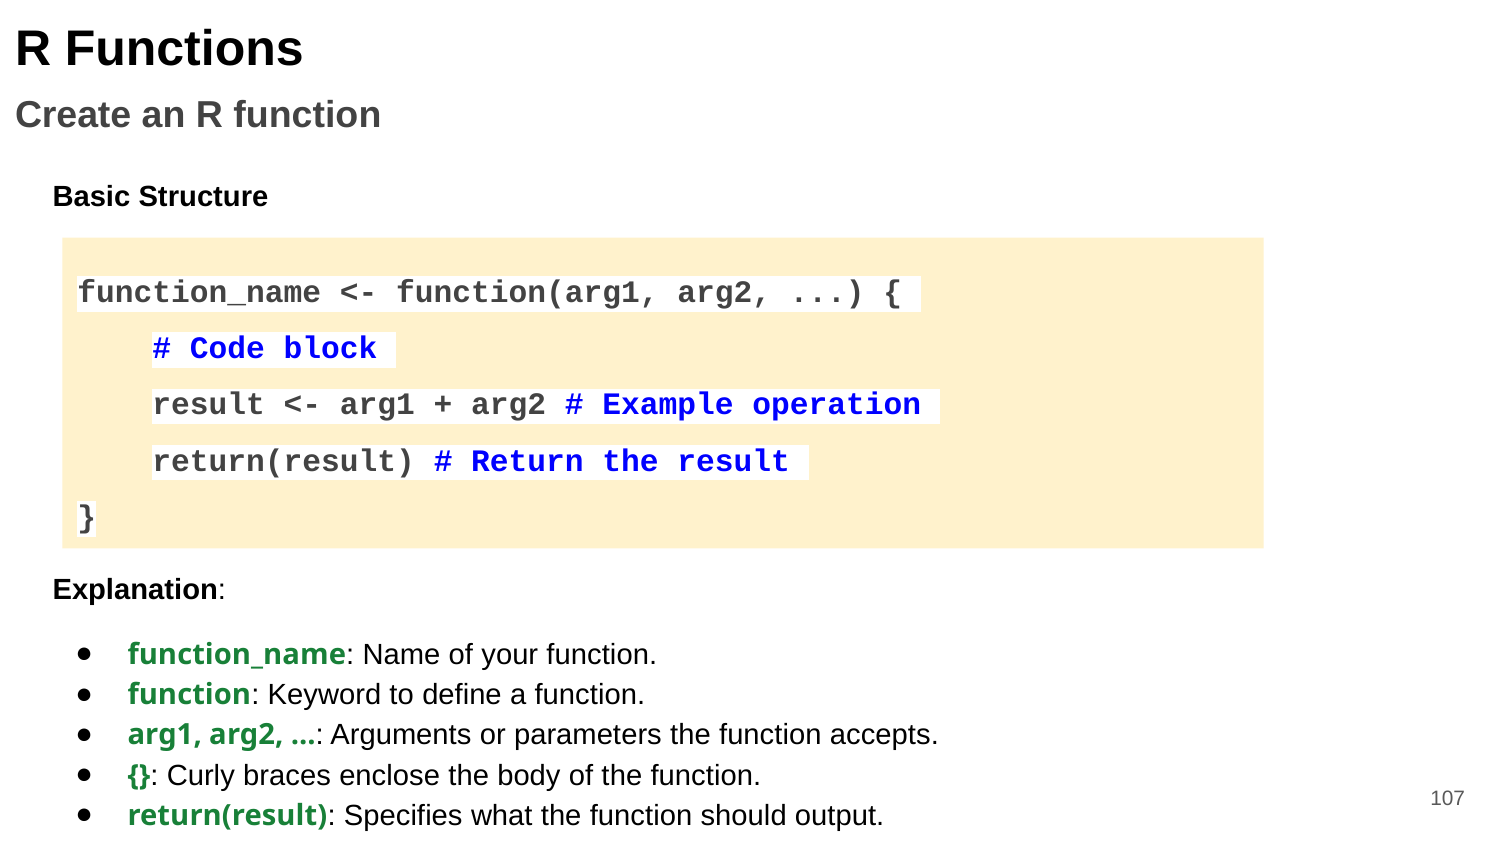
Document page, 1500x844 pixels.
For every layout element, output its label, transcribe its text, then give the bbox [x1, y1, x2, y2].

text_box Basic Structure [37, 162, 530, 228]
text_box Create an R function [0, 74, 589, 150]
text_box function_name <- function(arg1, arg2, ...) { # Code block result <- arg1 + arg2 # Example operation return(result) # Return the result } [62, 237, 1264, 549]
slide_number ‹#› [1389, 764, 1480, 830]
text_box R Functions [0, 0, 493, 90]
text_box Explanation: function_name: Name of your function. function: Keyword to define a function. arg1, arg2, ...: Arguments or parameters the function accepts. {}: Curly braces enclose the body of the function. return(result): Specifies what the function should output. [37, 549, 1391, 844]
